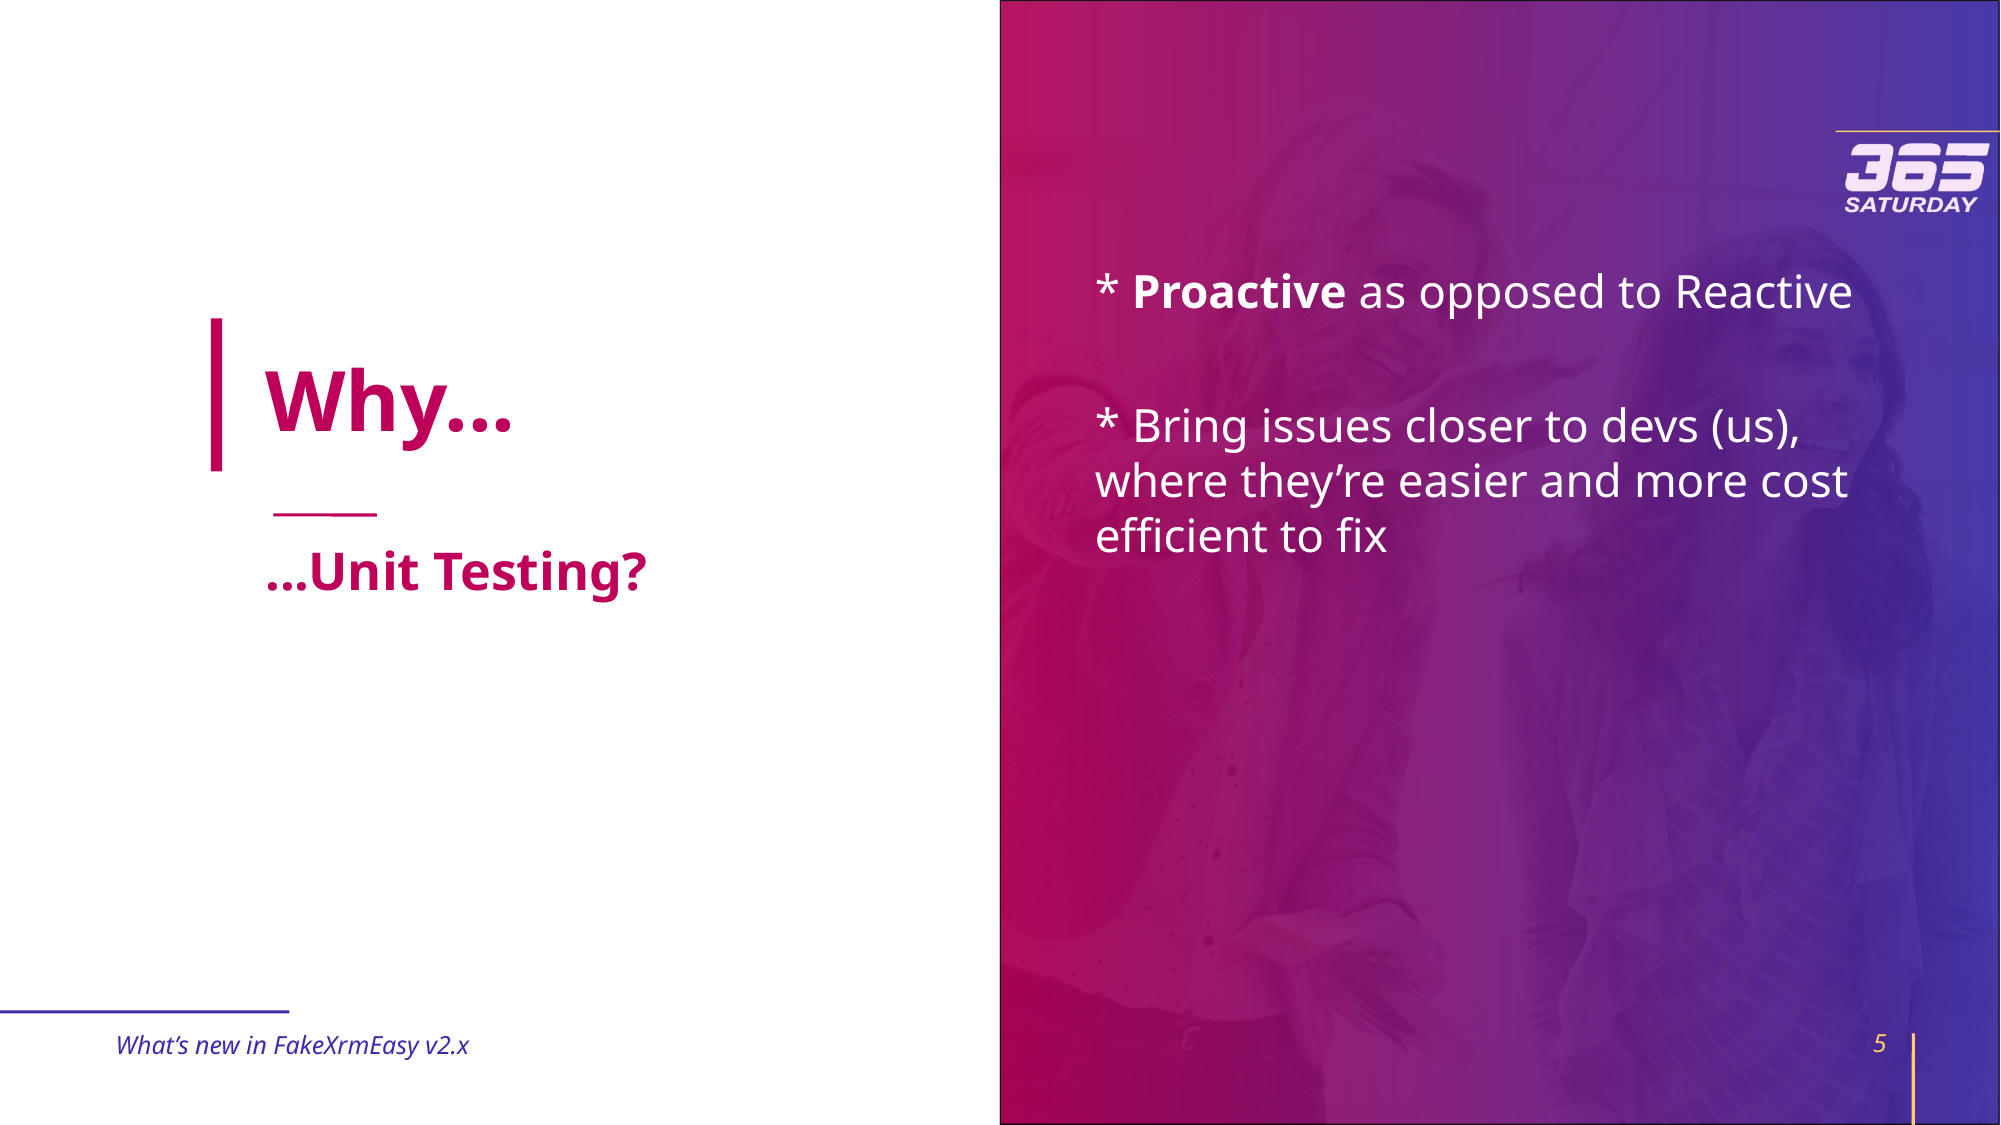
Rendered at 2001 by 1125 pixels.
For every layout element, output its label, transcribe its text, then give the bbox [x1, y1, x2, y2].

text_box What’s new in FakeXrmEasy v2.x [100, 1015, 635, 1075]
text_box Why... [250, 278, 930, 531]
text_box 1 [1451, 1015, 1902, 1075]
picture [1838, 135, 1994, 216]
picture [0, 0, 999, 1125]
text_box * Proactive as opposed to Reactive * Bring issues closer to devs (us), where they’re easier and more cost efficient to fix [1079, 254, 1935, 885]
text_box ...Unit Testing? [250, 538, 930, 652]
